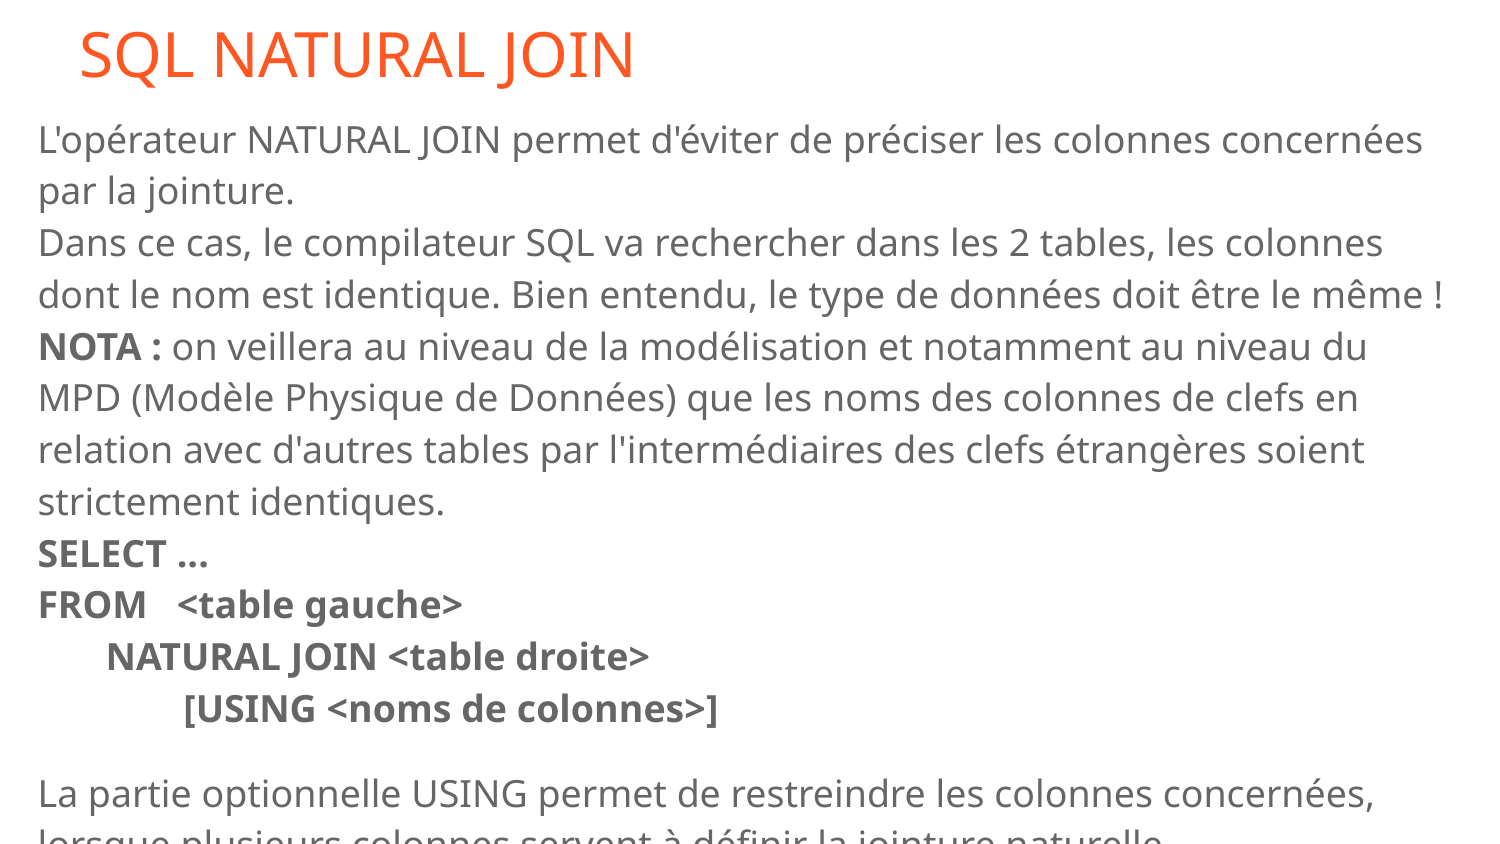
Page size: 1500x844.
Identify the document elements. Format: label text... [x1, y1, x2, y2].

list L'opérateur NATURAL JOIN permet d'éviter de préciser les colonnes concernées par la jointure. Dans ce cas, le compilateur SQL va rechercher dans les 2 tables, les colonnes dont le nom est identique. Bien entendu, le type de données doit être le même ! NOTA : on veillera au niveau de la modélisation et notamment au niveau du MPD (Modèle Physique de Données) que les noms des colonnes de clefs en relation avec d'autres tables par l'intermédiaires des clefs étrangères soient strictement identiques. SELECT ... FROM <table gauche> NATURAL JOIN <table droite> [USING <noms de colonnes>] La partie optionnelle USING permet de restreindre les colonnes concernées, lorsque plusieurs colonnes servent à définir la jointure naturelle. [22, 93, 1472, 824]
title SQL NATURAL JOIN [64, 0, 1463, 93]
